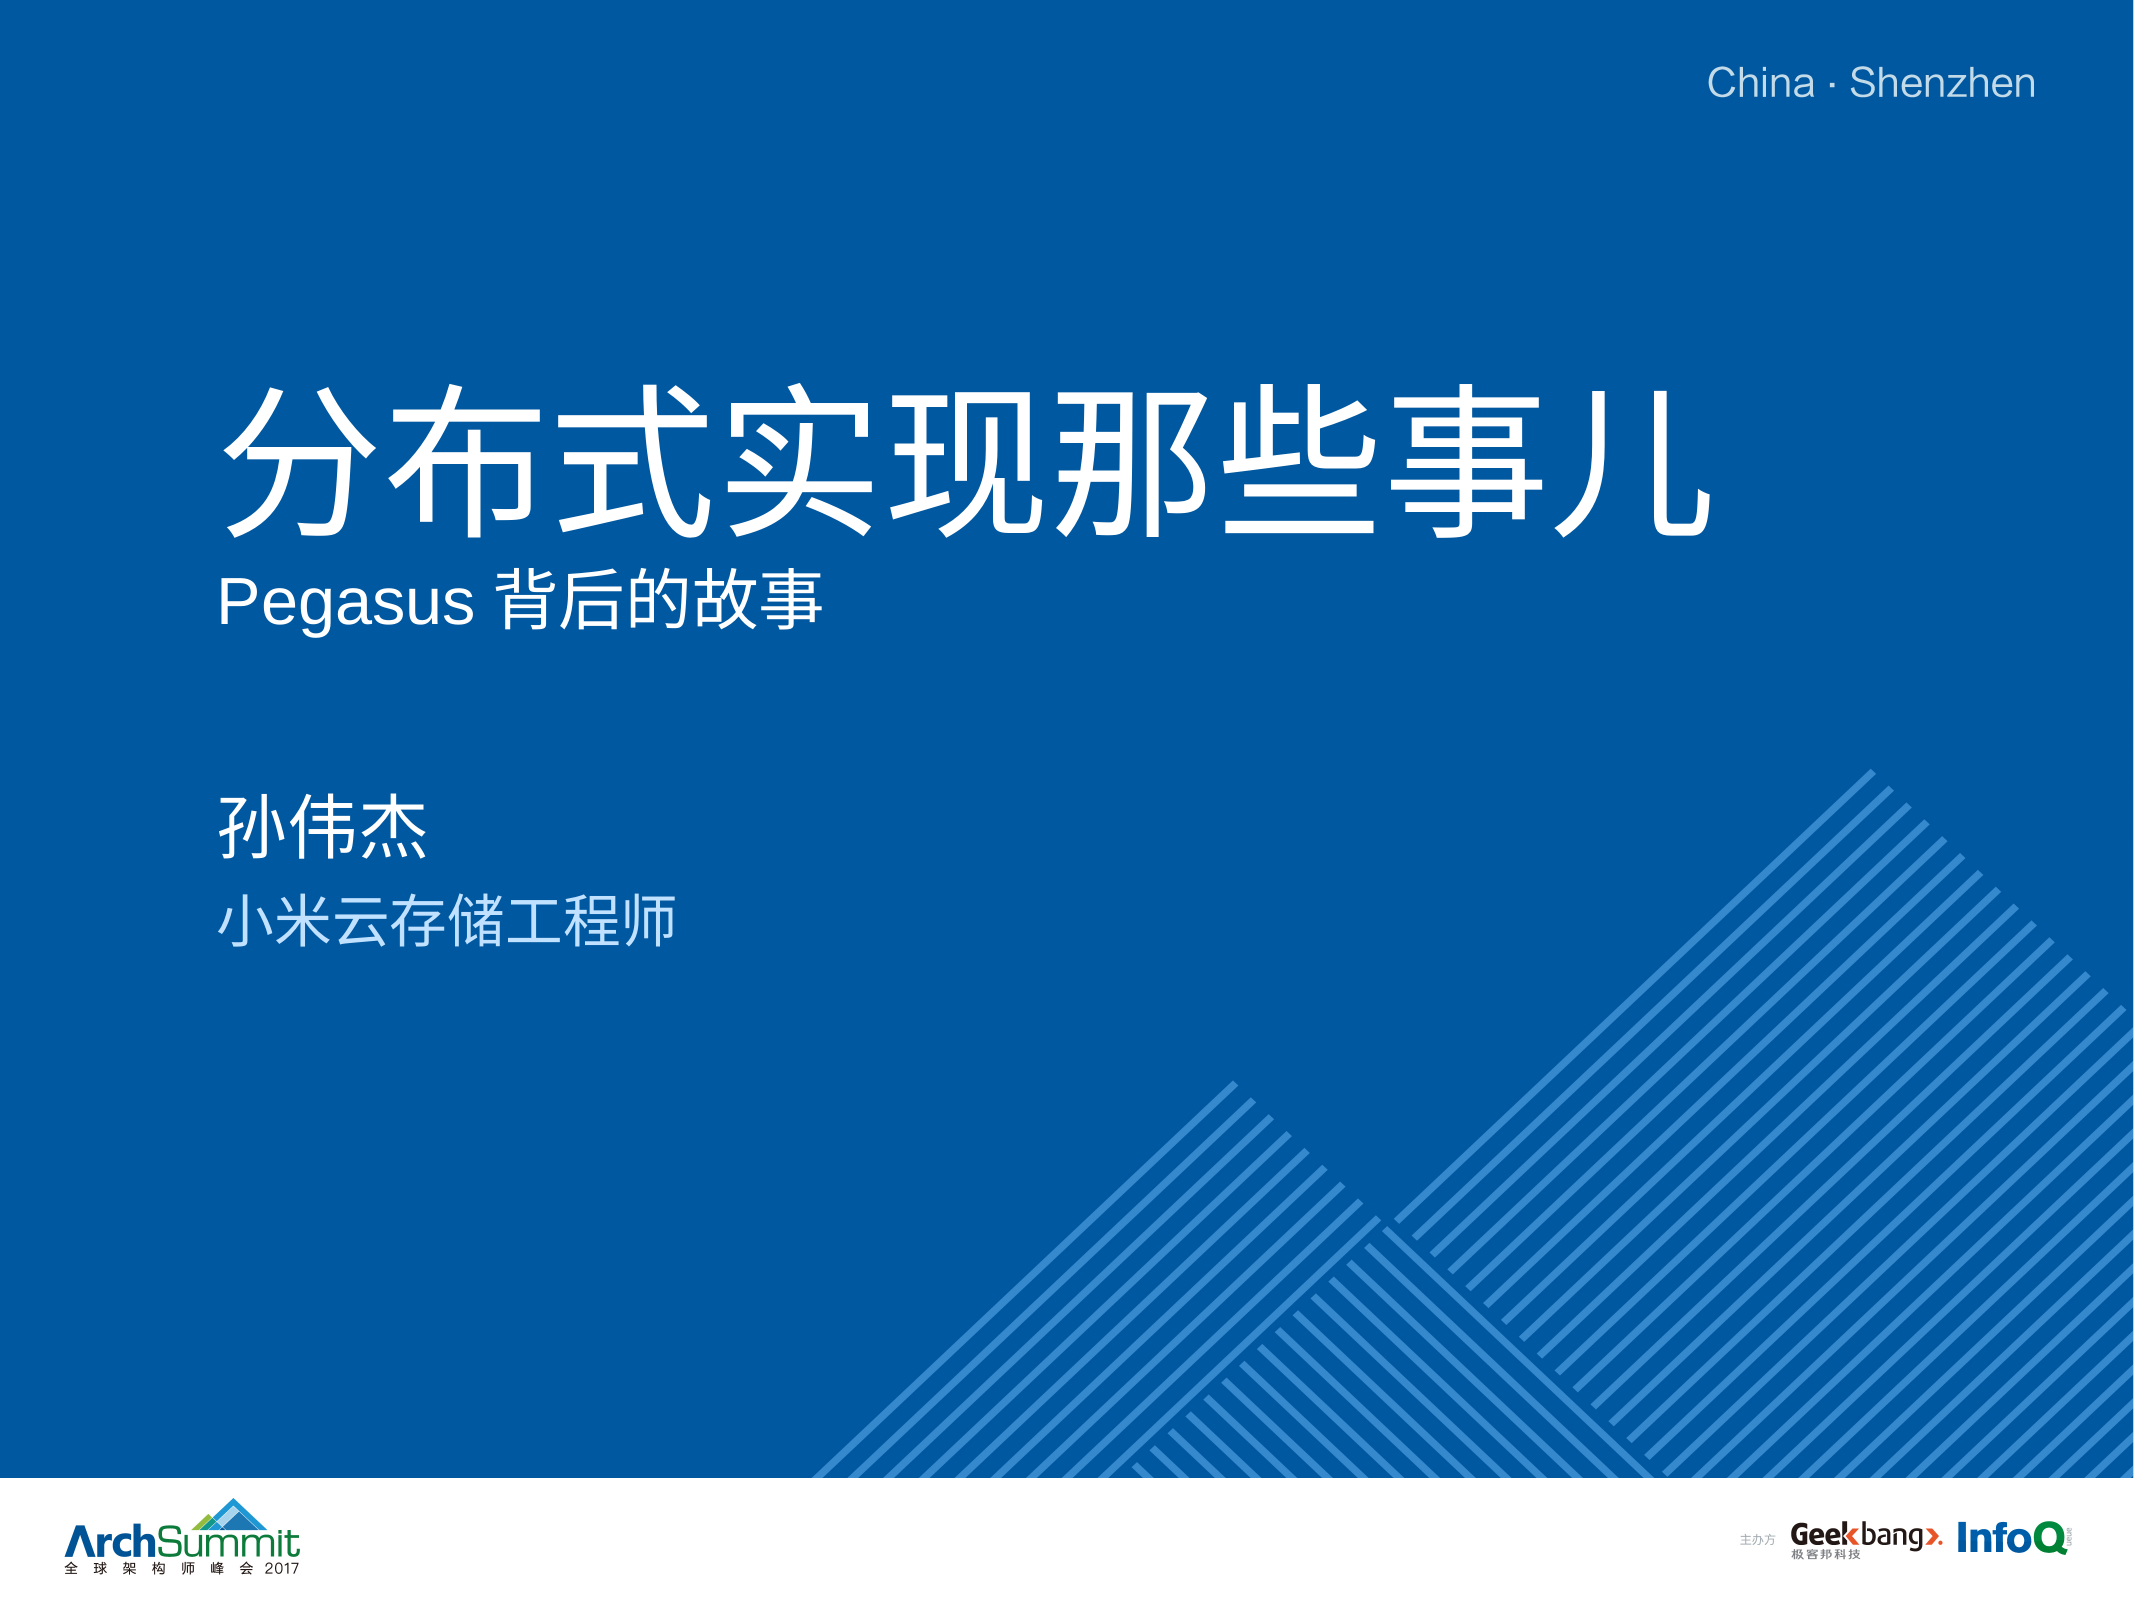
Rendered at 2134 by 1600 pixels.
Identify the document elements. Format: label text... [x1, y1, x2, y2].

list 孙伟杰 [207, 773, 1926, 876]
title 分布式实现那些事儿 Pegasus背后的故事 [207, 268, 1926, 728]
picture [0, 0, 2134, 1600]
list 小米云存储工程师 [207, 876, 1926, 963]
